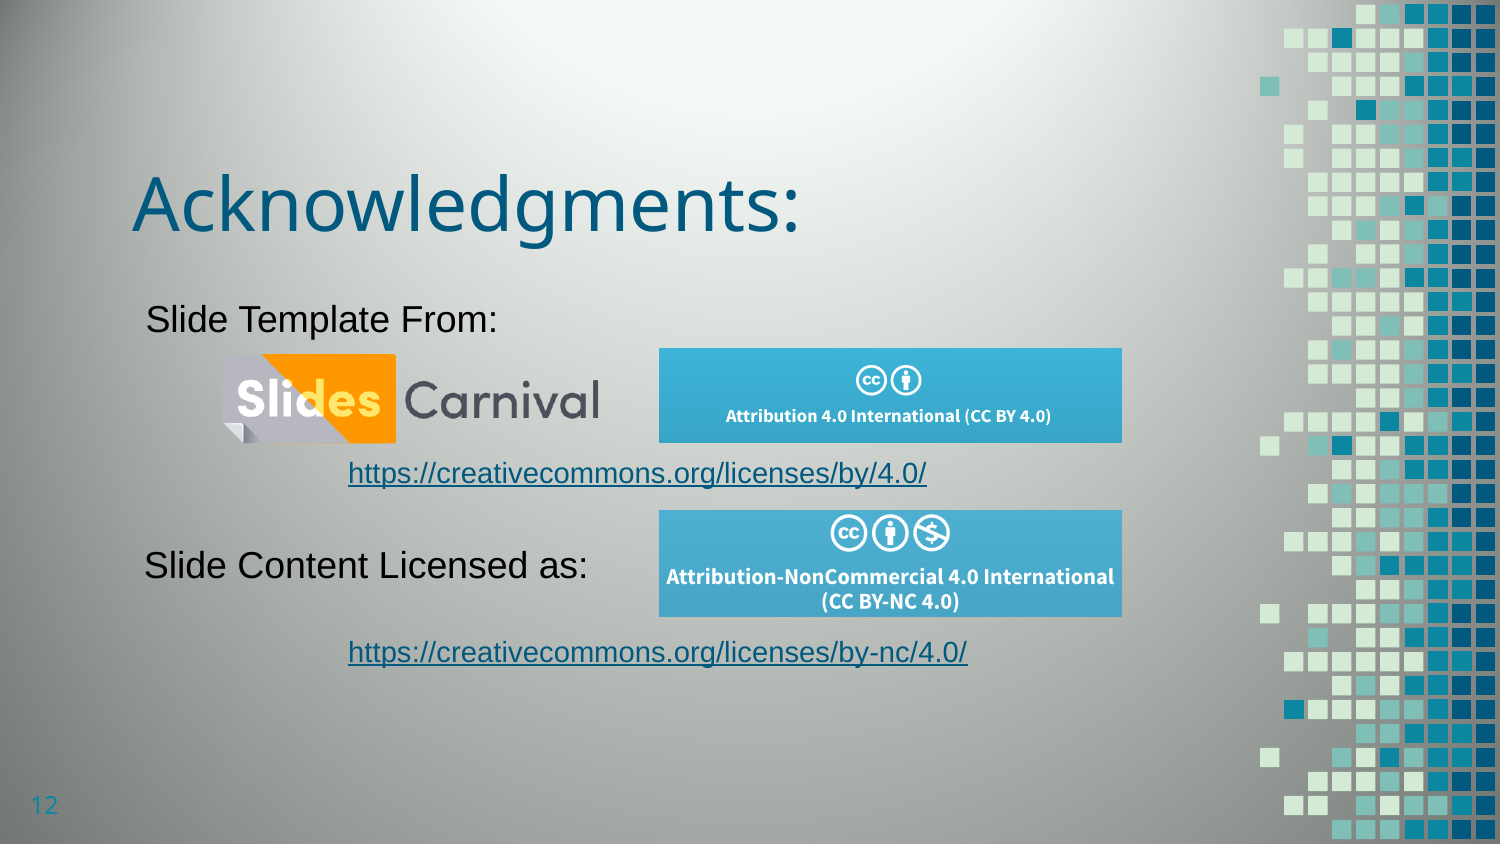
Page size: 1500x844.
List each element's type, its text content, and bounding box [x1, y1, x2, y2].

slide_number 12 [15, 774, 105, 839]
text_box https://creativecommons.org/licenses/by-nc/4.0/ [333, 626, 984, 676]
text_box Slide Template From: [130, 287, 514, 348]
text_box Slide Content Licensed as: [129, 533, 604, 593]
picture [0, 0, 1500, 844]
text_box https://creativecommons.org/licenses/by/4.0/ [333, 446, 943, 497]
title Acknowledgments: [117, 121, 1227, 262]
